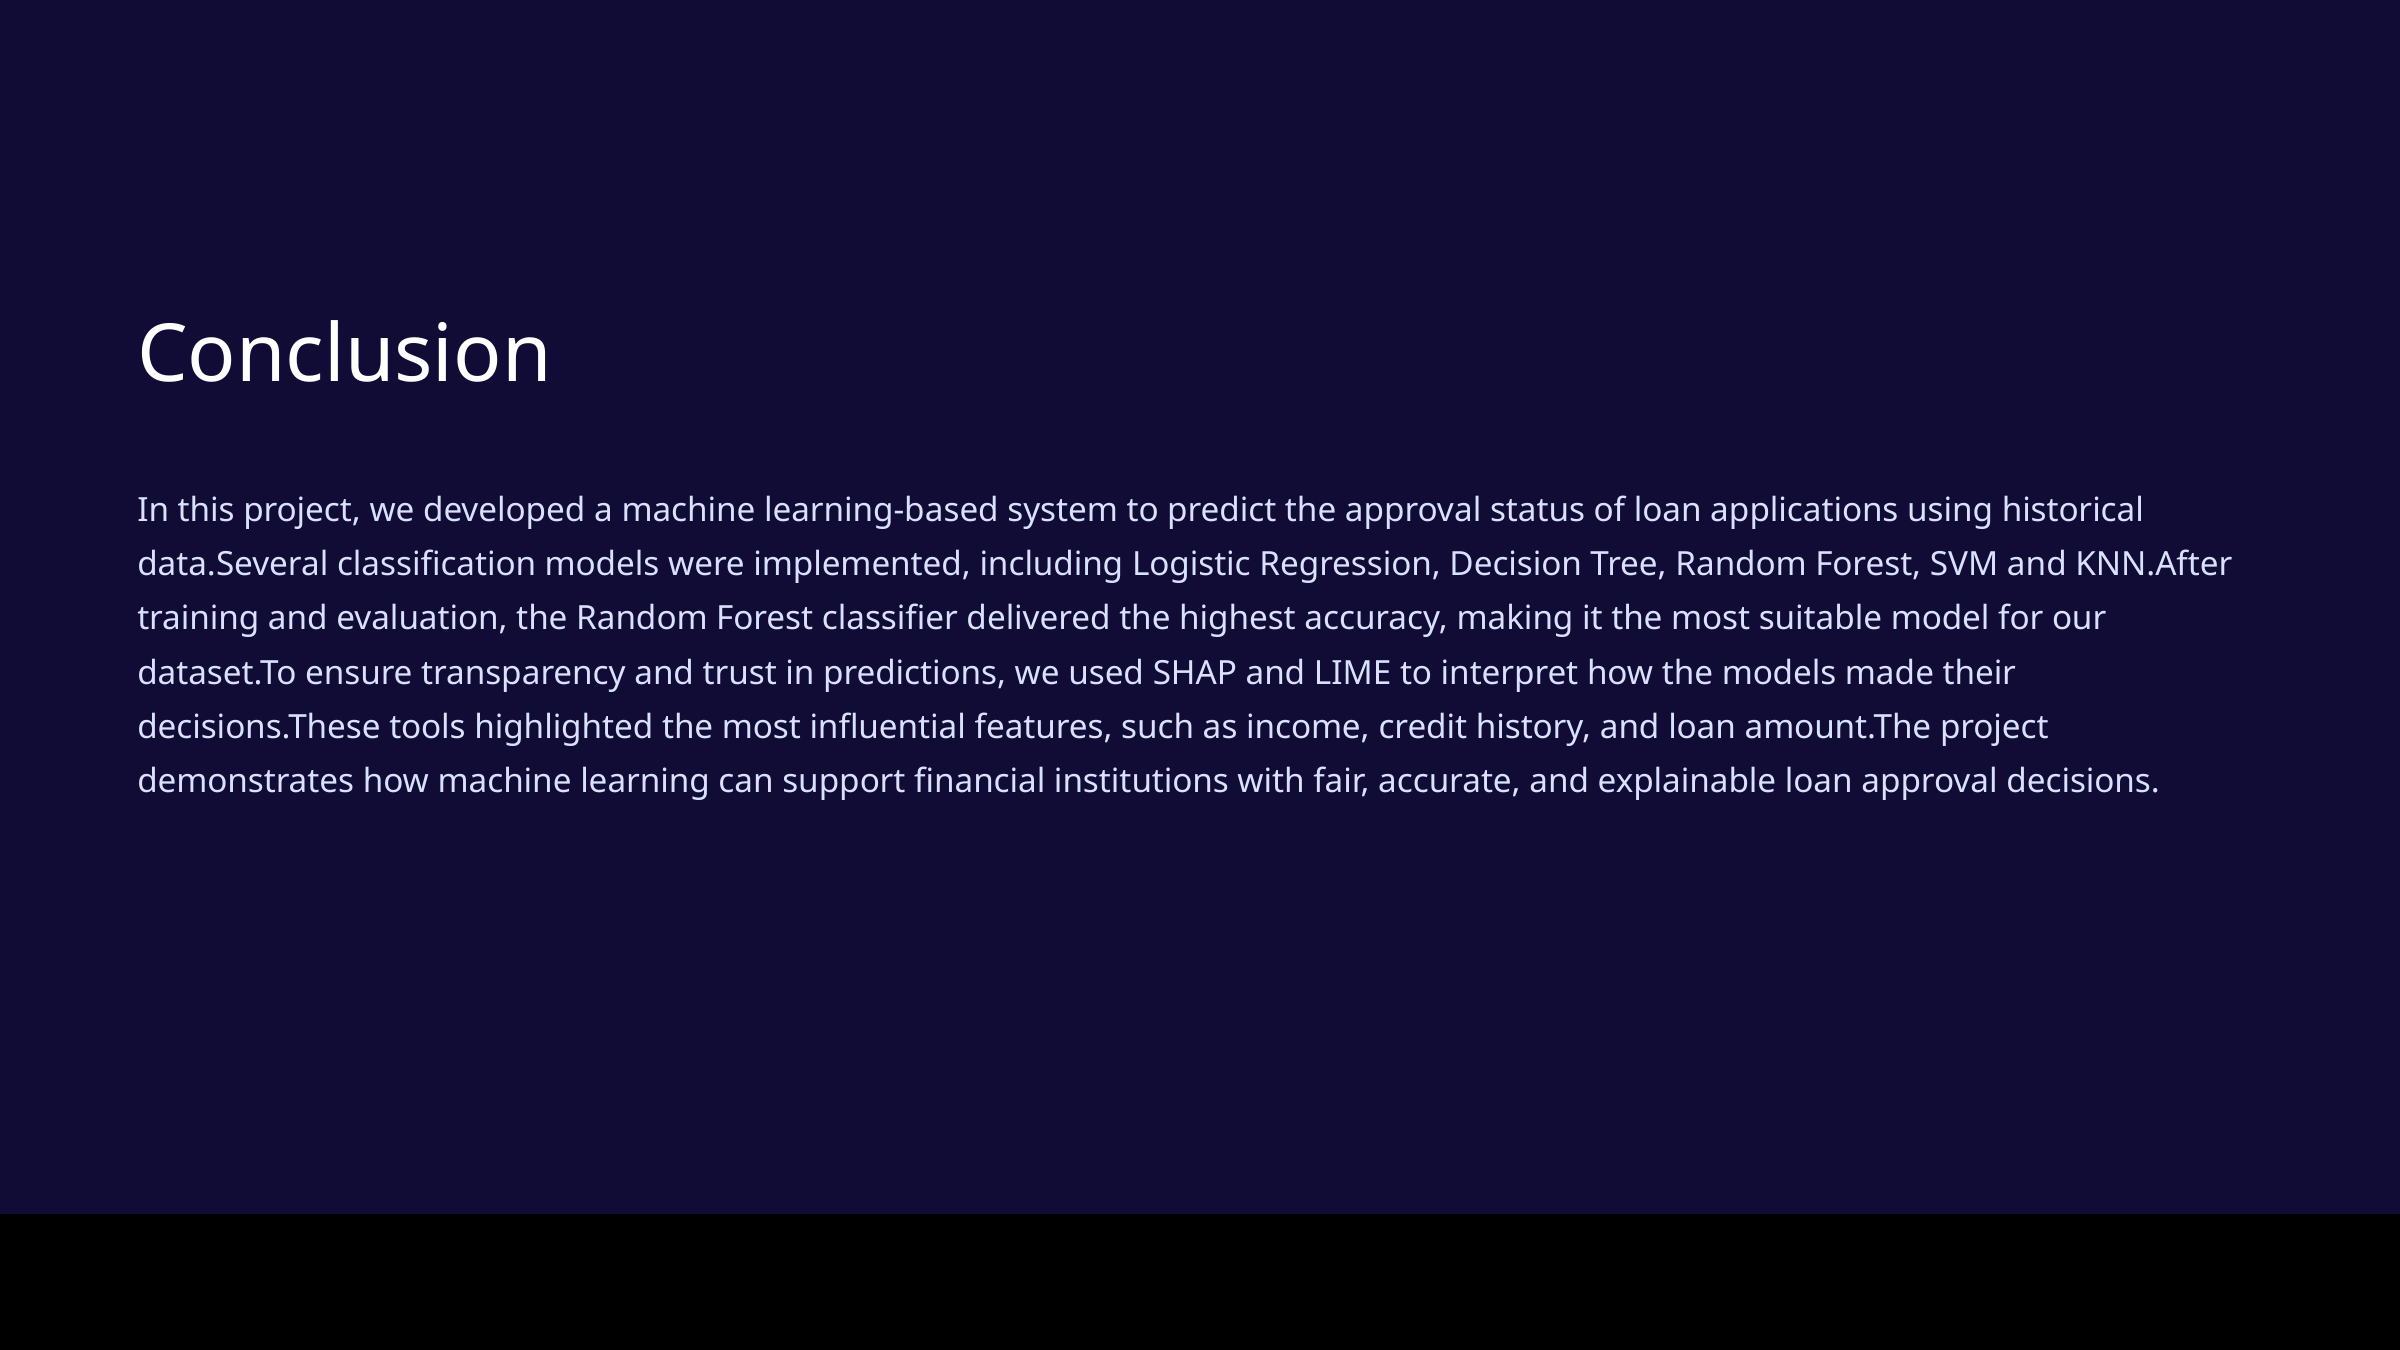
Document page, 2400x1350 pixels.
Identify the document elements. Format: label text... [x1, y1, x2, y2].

text_box [0, 1214, 2400, 1350]
text_box In this project, we developed a machine learning-based system to predict the approval status of loan applications using historical data.Several classification models were implemented, including Logistic Regression, Decision Tree, Random Forest, SVM and KNN.After training and evaluation, the Random Forest classifier delivered the highest accuracy, making it the most suitable model for our dataset.To ensure transparency and trust in predictions, we used SHAP and LIME to interpret how the models made their decisions.These tools highlighted the most influential features, such as income, credit history, and loan amount.The project demonstrates how machine learning can support financial institutions with fair, accurate, and explainable loan approval decisions. [137, 474, 2263, 914]
text_box Conclusion [137, 296, 946, 398]
